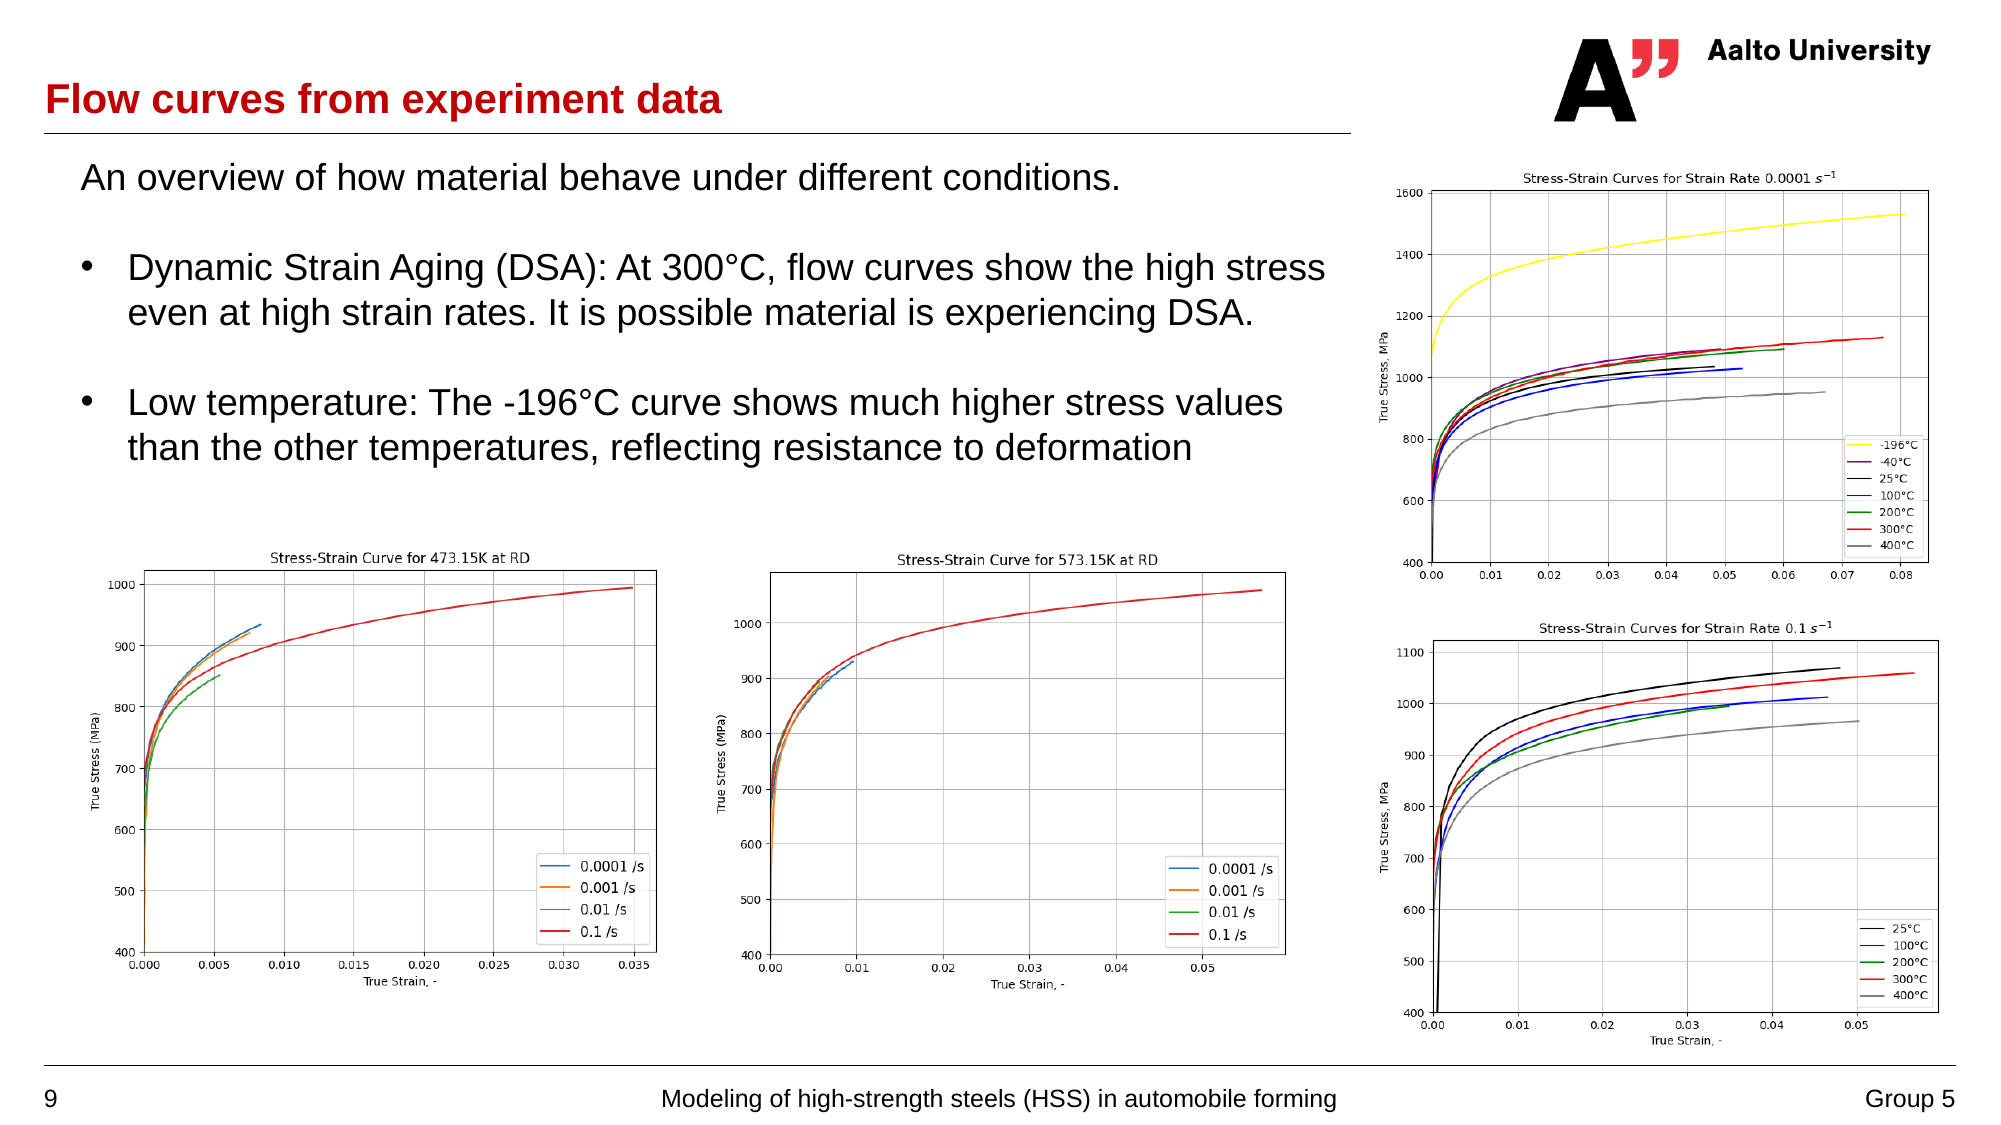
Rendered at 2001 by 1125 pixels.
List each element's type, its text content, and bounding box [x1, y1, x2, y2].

picture [1548, 32, 1938, 128]
title Flow curves from experiment data [45, 33, 1544, 123]
picture [82, 543, 664, 995]
text_box An overview of how material behave under different conditions. Dynamic Strain Aging (DSA): At 300°C, flow curves show the high stress even at high strain rates. It is possible material is experiencing DSA. Low temperature: The -196°C curve shows much higher stress values than the other temperatures, reflecting resistance to deformation [65, 145, 1351, 476]
picture [708, 545, 1293, 998]
picture [1351, 132, 2000, 1065]
